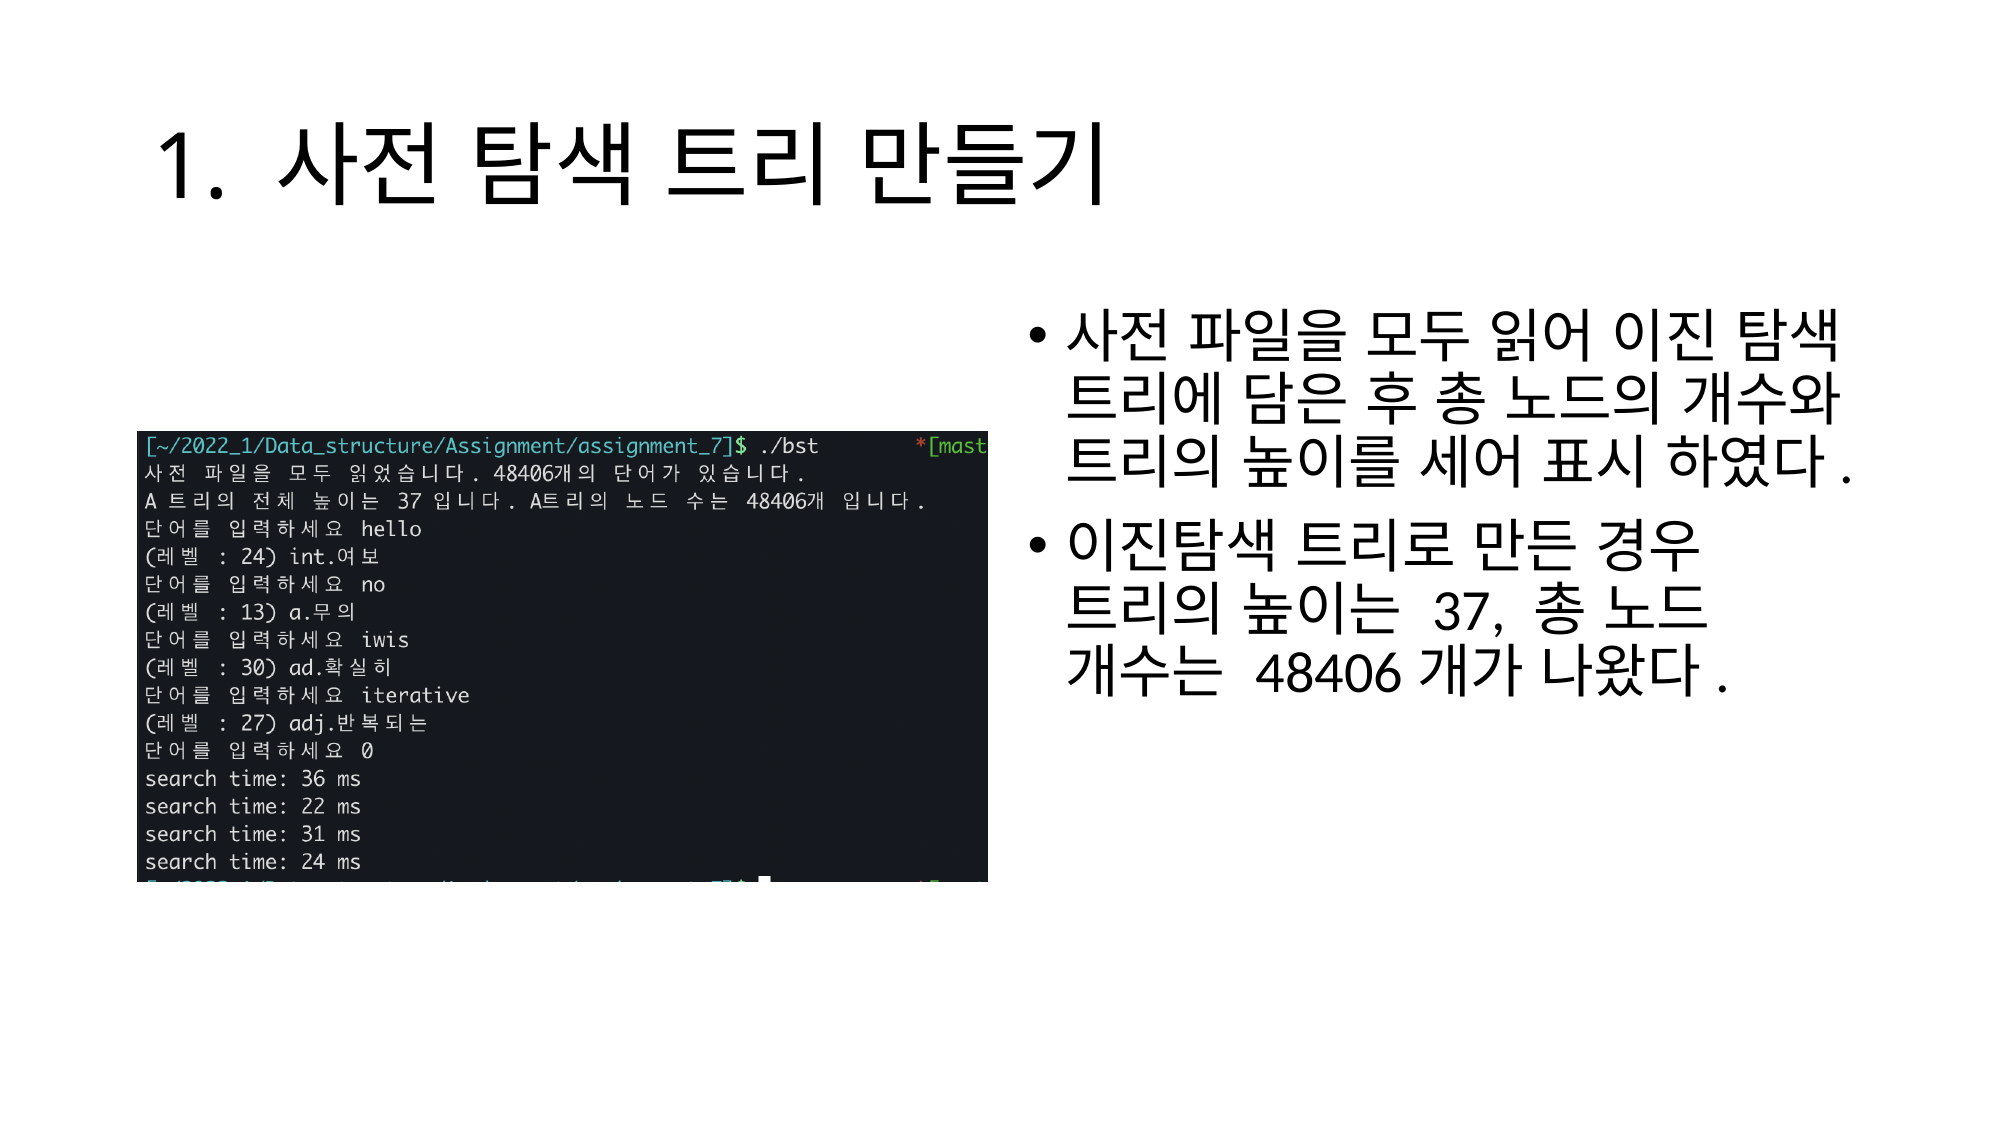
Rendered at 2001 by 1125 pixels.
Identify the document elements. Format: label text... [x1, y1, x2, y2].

list 사전 파일을 모두 읽어 이진 탐색 트리에 담은 후 총 노드의 개수와 트리의 높이를 세어 표시 하였다. 이진탐색 트리로 만든 경우 트리의 높이는 37, 총 노드 개수는 48406개가 나왔다. [1012, 299, 1863, 1014]
title 1. 사전 탐색 트리 만들기 [137, 59, 1863, 278]
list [137, 431, 988, 882]
